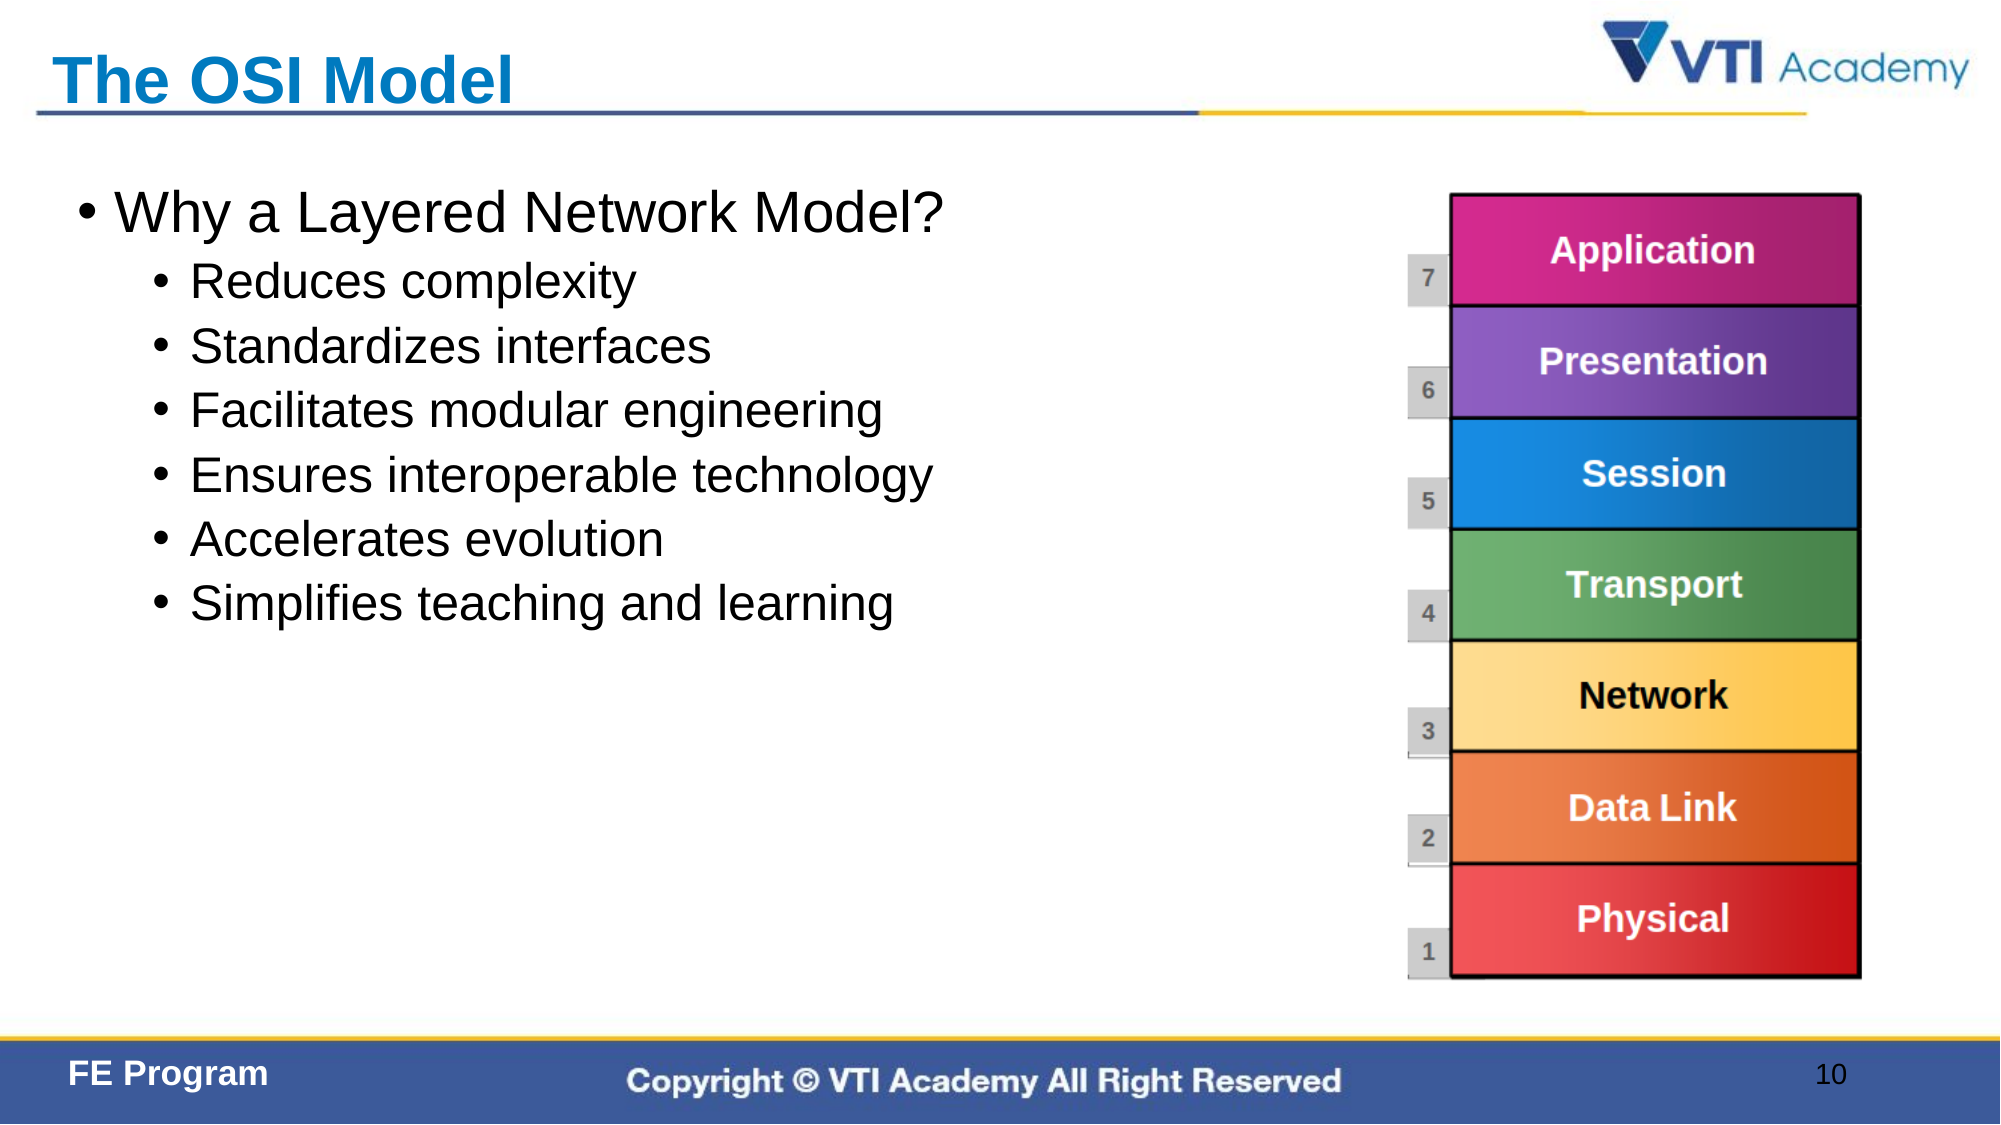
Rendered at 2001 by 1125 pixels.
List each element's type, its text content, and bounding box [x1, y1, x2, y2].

list Why a Layered Network Model? Reduces complexity Standardizes interfaces Facilitates modular engineering Ensures interoperable technology Accelerates evolution Simplifies teaching and learning [62, 174, 1380, 889]
title The OSI Model [37, 37, 1763, 127]
slide_number 10 [1412, 1042, 1863, 1103]
picture [0, 1, 2000, 1124]
